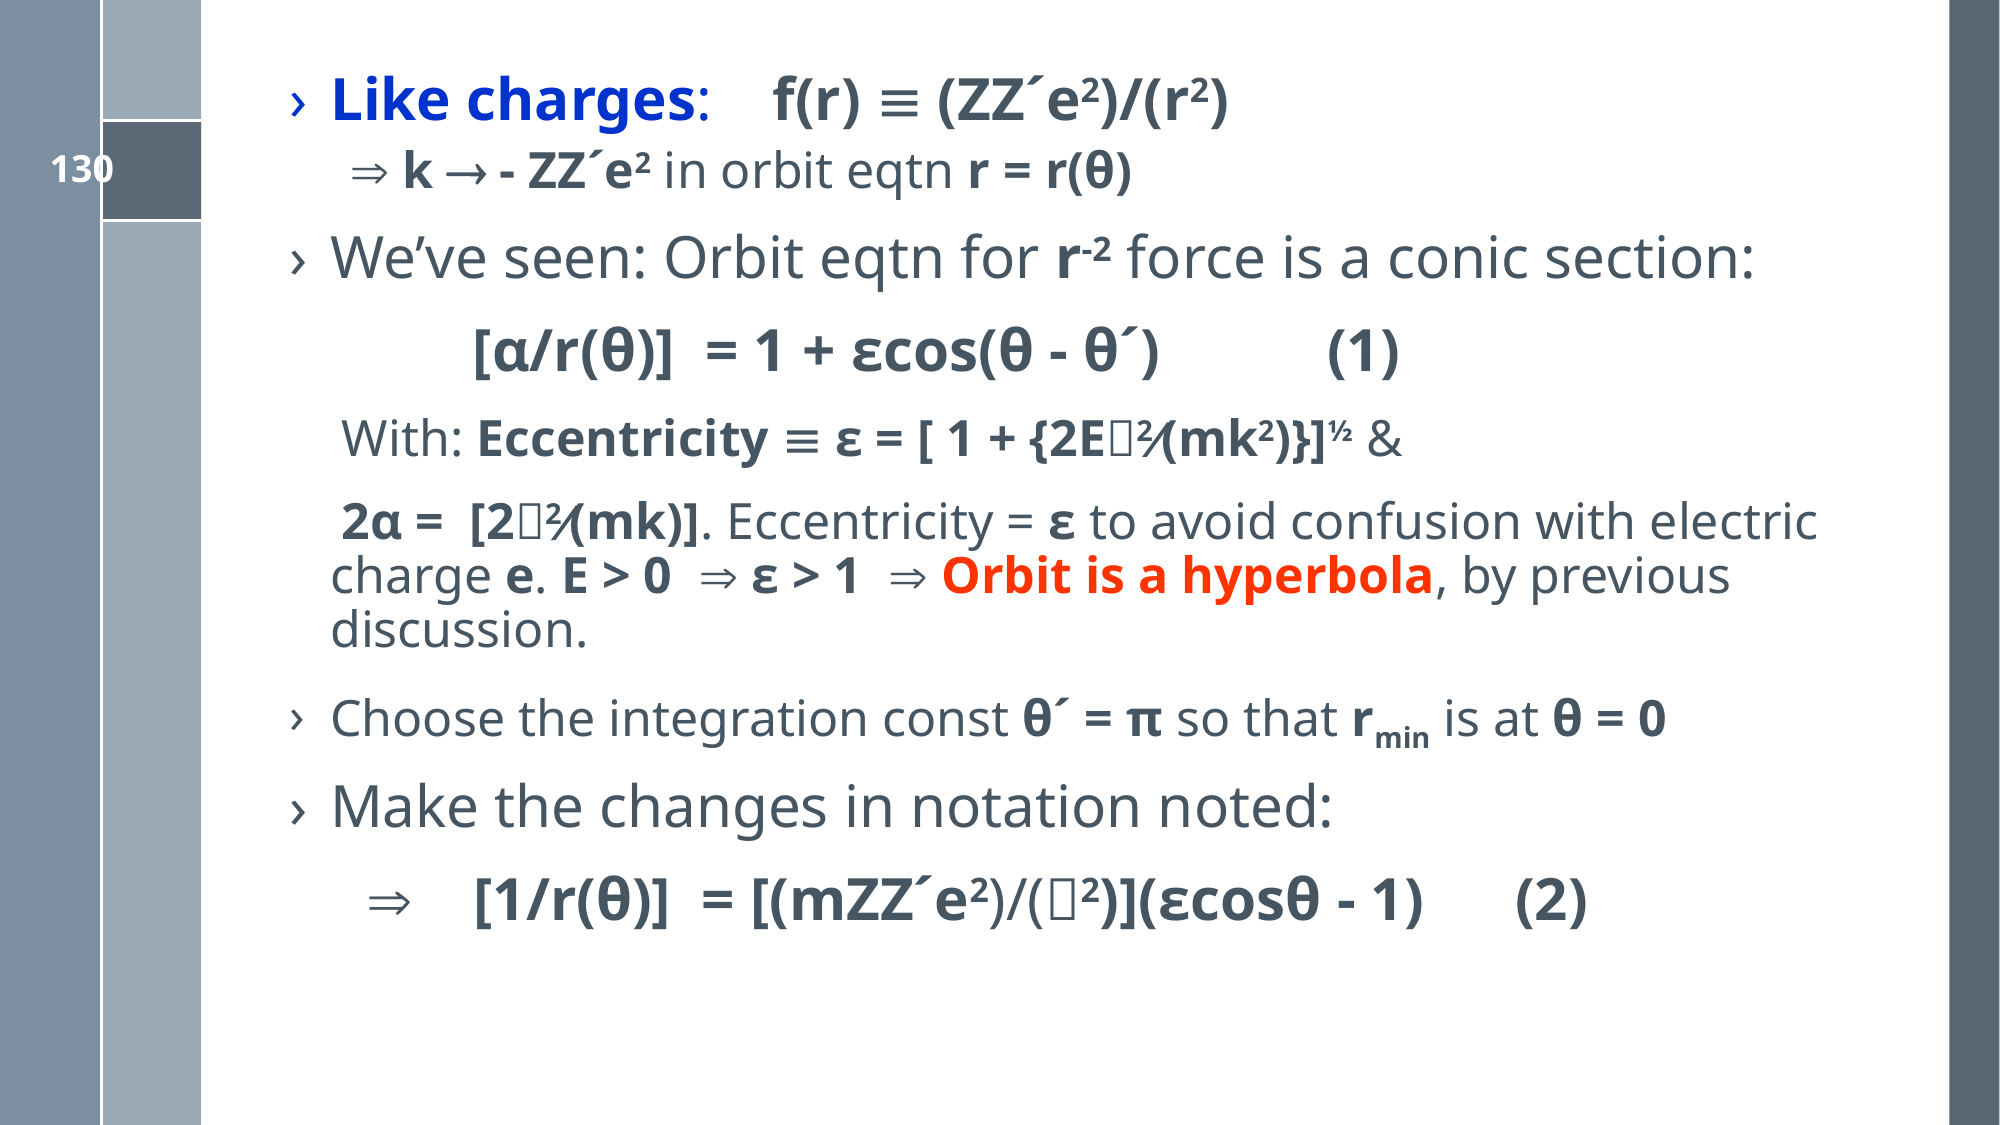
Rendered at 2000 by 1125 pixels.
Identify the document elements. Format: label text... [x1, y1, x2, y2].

list Like charges: f(r)  (ZZ´e2)/(r2)  k  - ZZ´e2 in orbit eqtn r = r(θ) We’ve seen: Orbit eqtn for r-2 force is a conic section: [α/r(θ)] = 1 + εcos(θ - θ´) (1) With: Eccentricity  ε = [ 1 + {2E2(mk2)}]½ & 2α = [22(mk)]. Eccentricity = ε to avoid confusion with electric charge e. E > 0  ε > 1  Orbit is a hyperbola, by previous discussion. Choose the integration const θ´ = π so that rmin is at θ = 0 Make the changes in notation noted:  [1/r(θ)] = [(mZZ´e2)/(2)](εcosθ - 1) (2) [274, 62, 1938, 1125]
